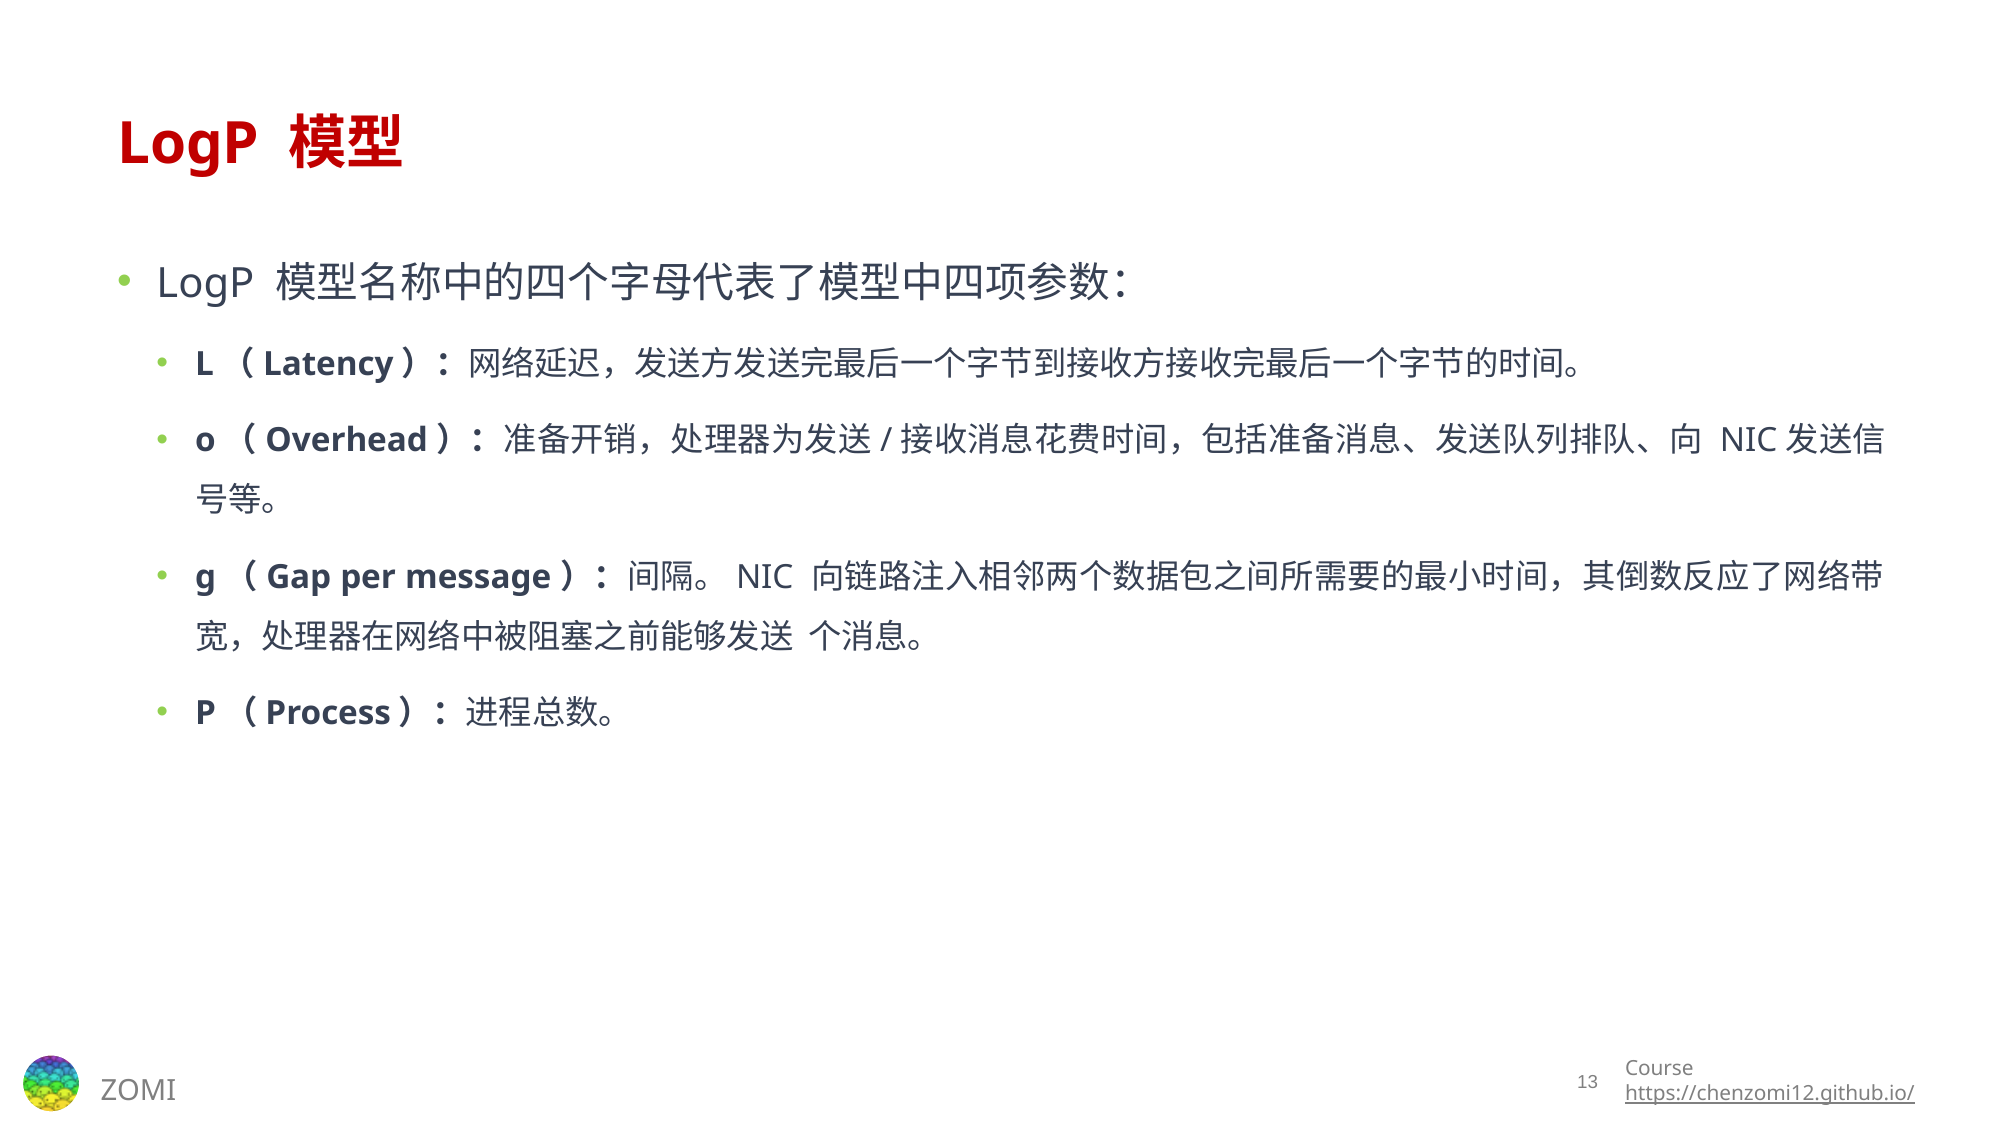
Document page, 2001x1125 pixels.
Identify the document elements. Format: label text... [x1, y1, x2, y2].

picture [24, 1056, 78, 1111]
title LogP 模型 [102, 91, 1901, 189]
